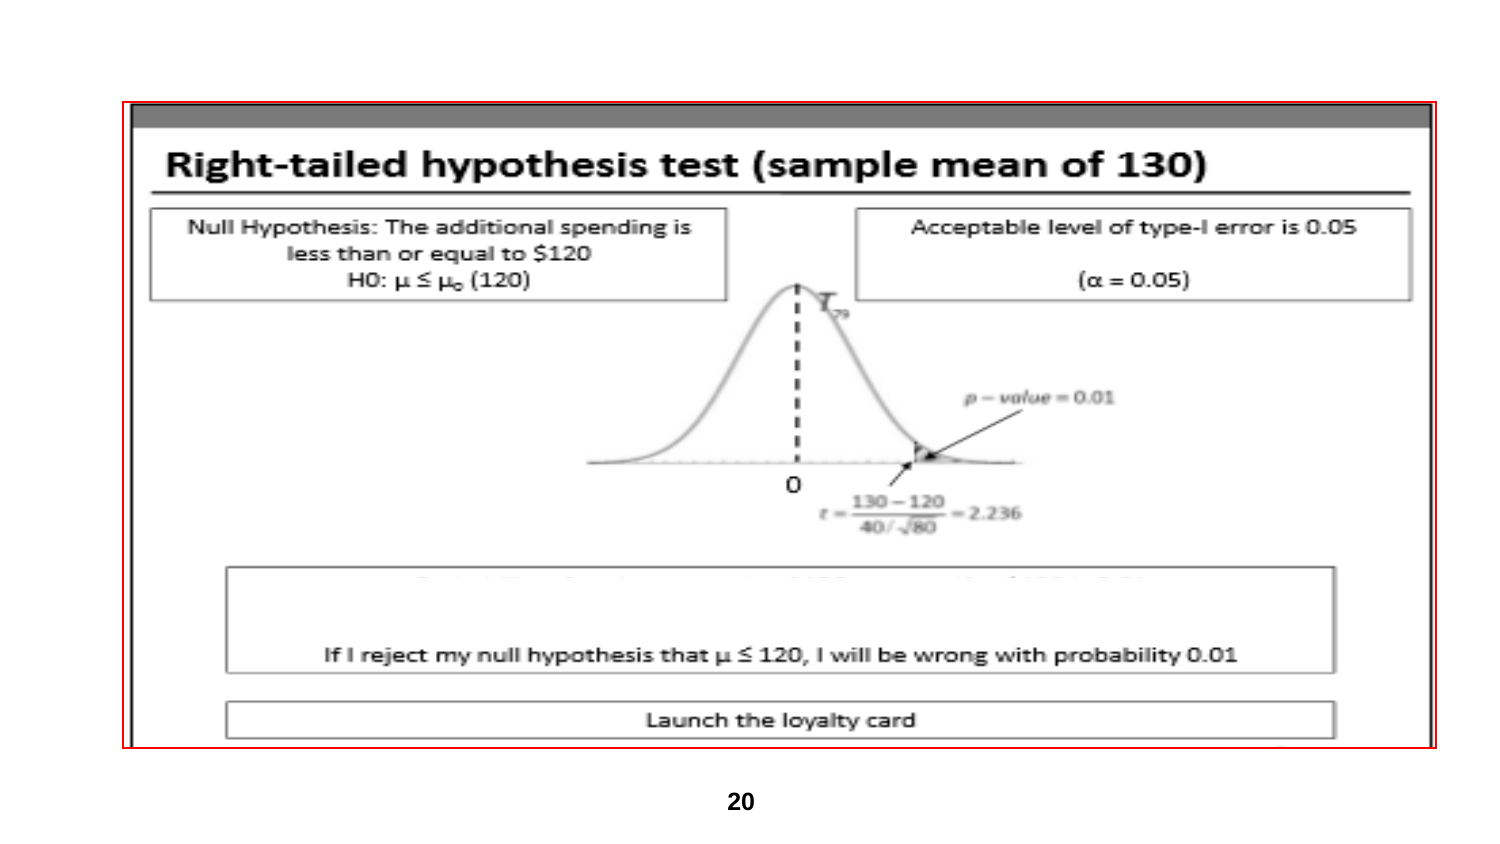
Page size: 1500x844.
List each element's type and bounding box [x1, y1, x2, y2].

picture [123, 102, 1436, 748]
